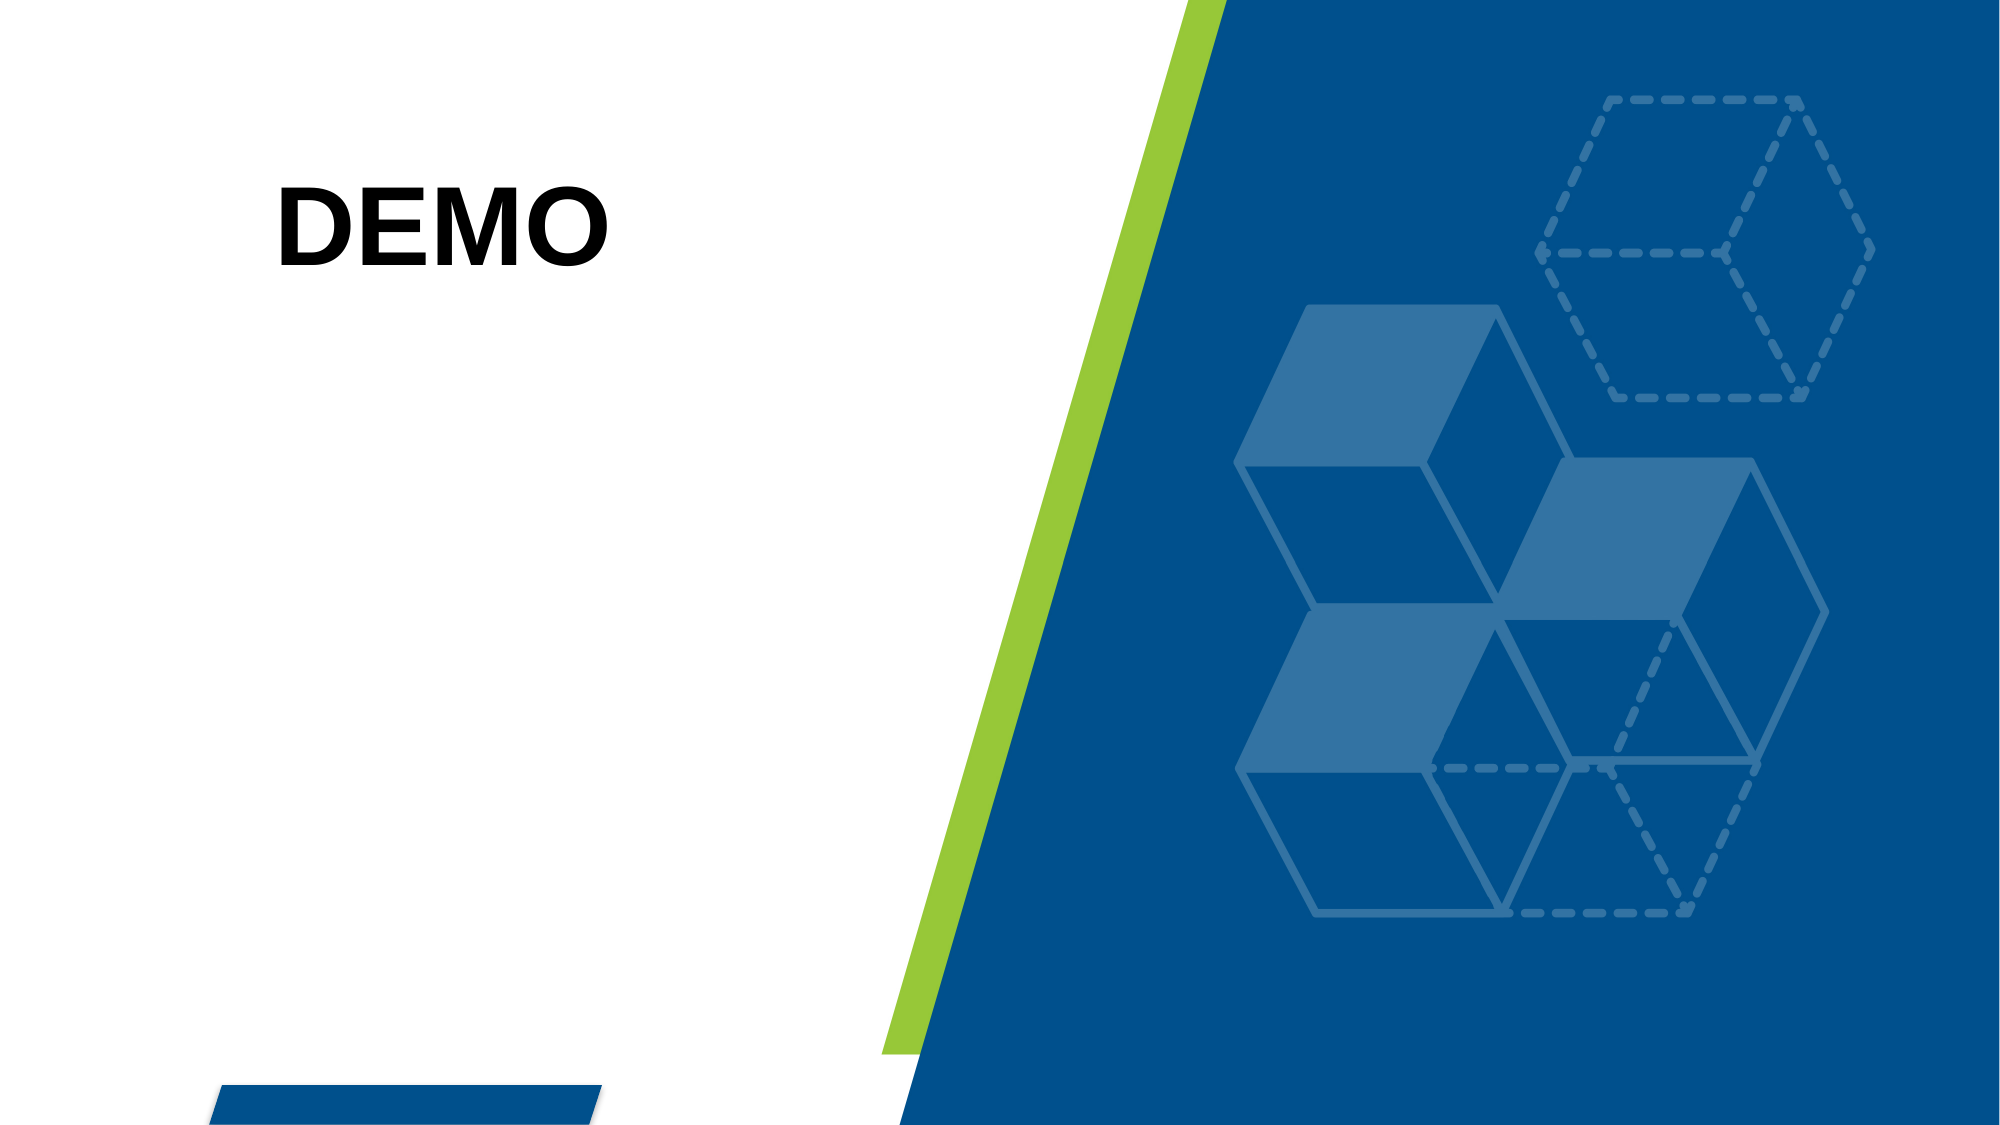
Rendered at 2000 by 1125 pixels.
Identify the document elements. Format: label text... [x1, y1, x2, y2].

picture [0, 0, 2000, 1125]
text_box DEMO [259, 145, 1030, 296]
